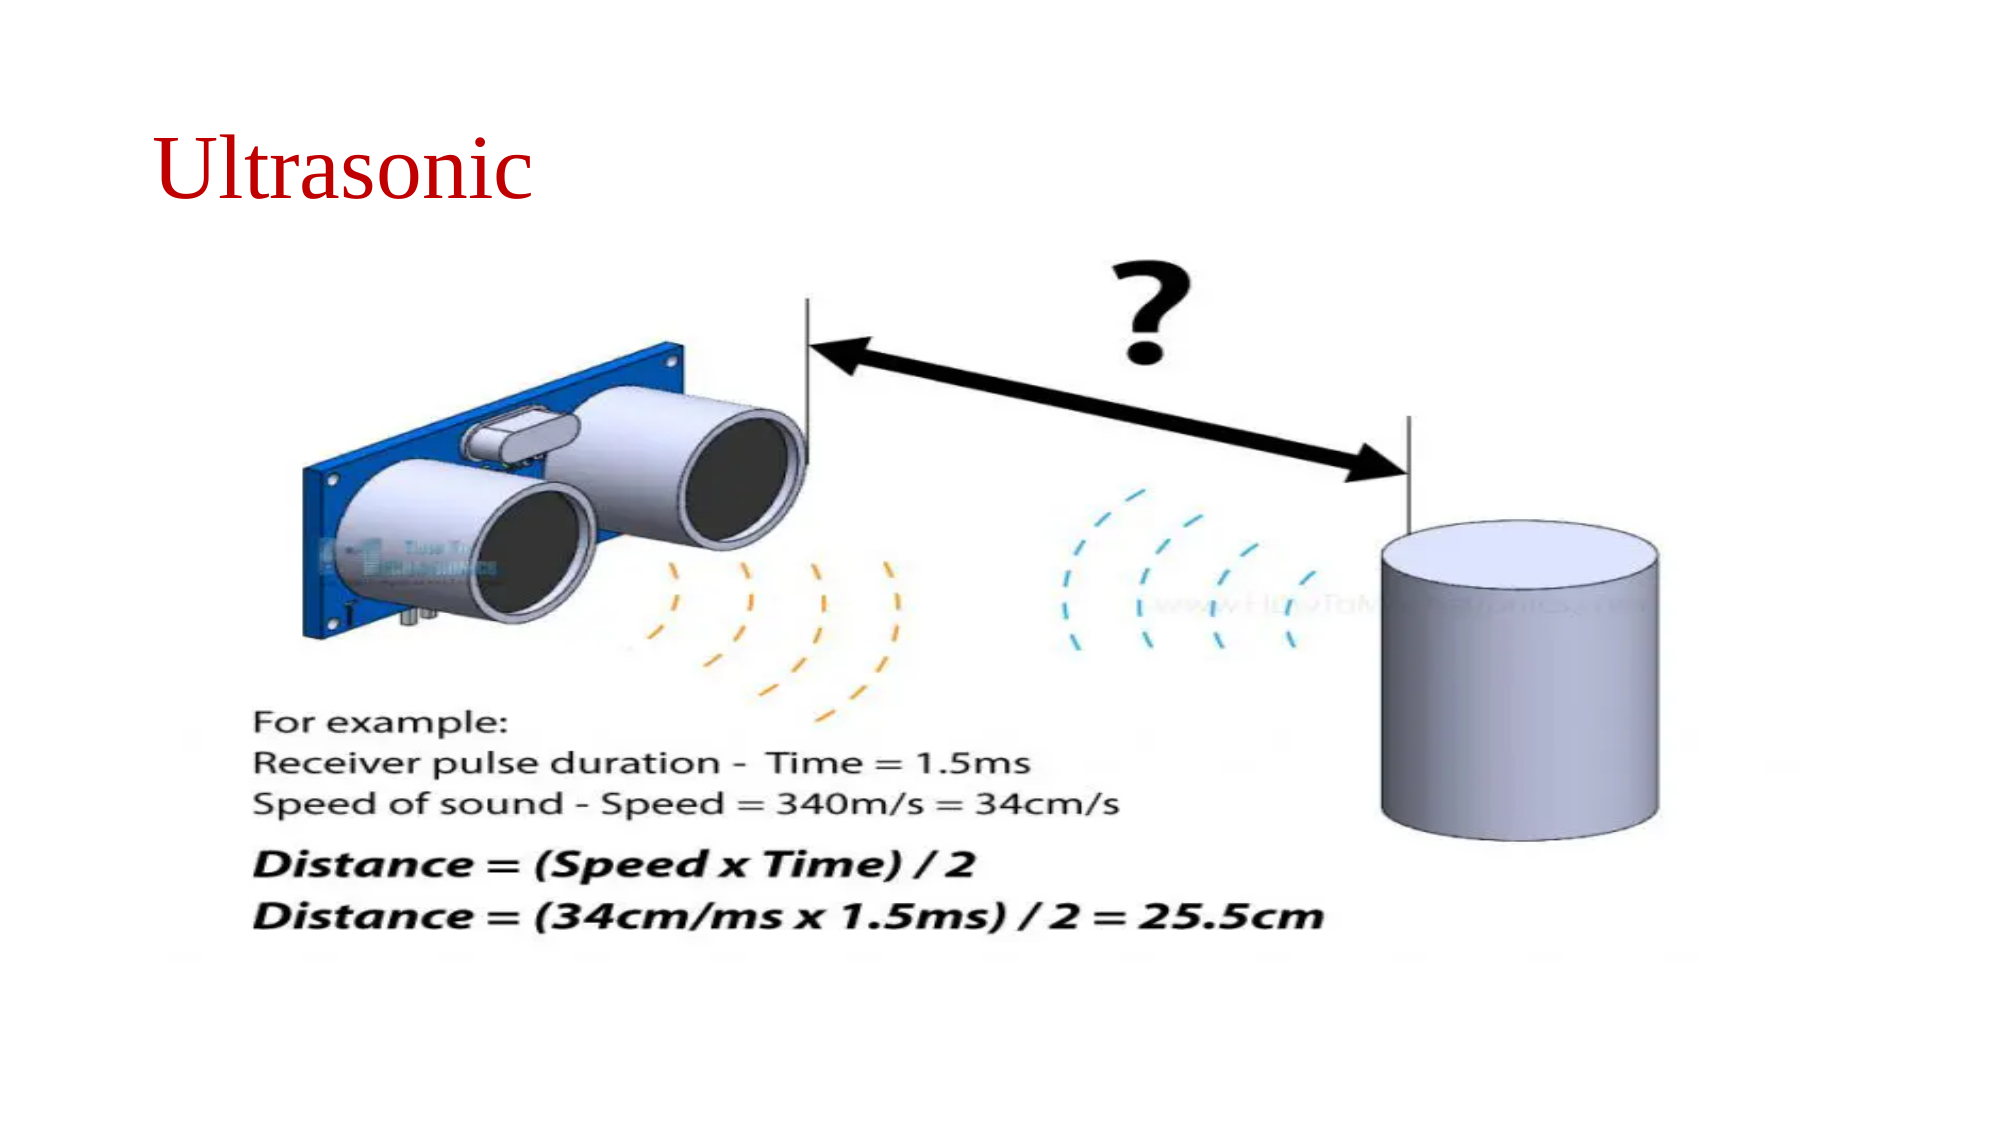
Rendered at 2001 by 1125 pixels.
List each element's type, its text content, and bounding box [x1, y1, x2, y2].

picture [167, 215, 1801, 962]
title Ultrasonic [137, 59, 1863, 278]
